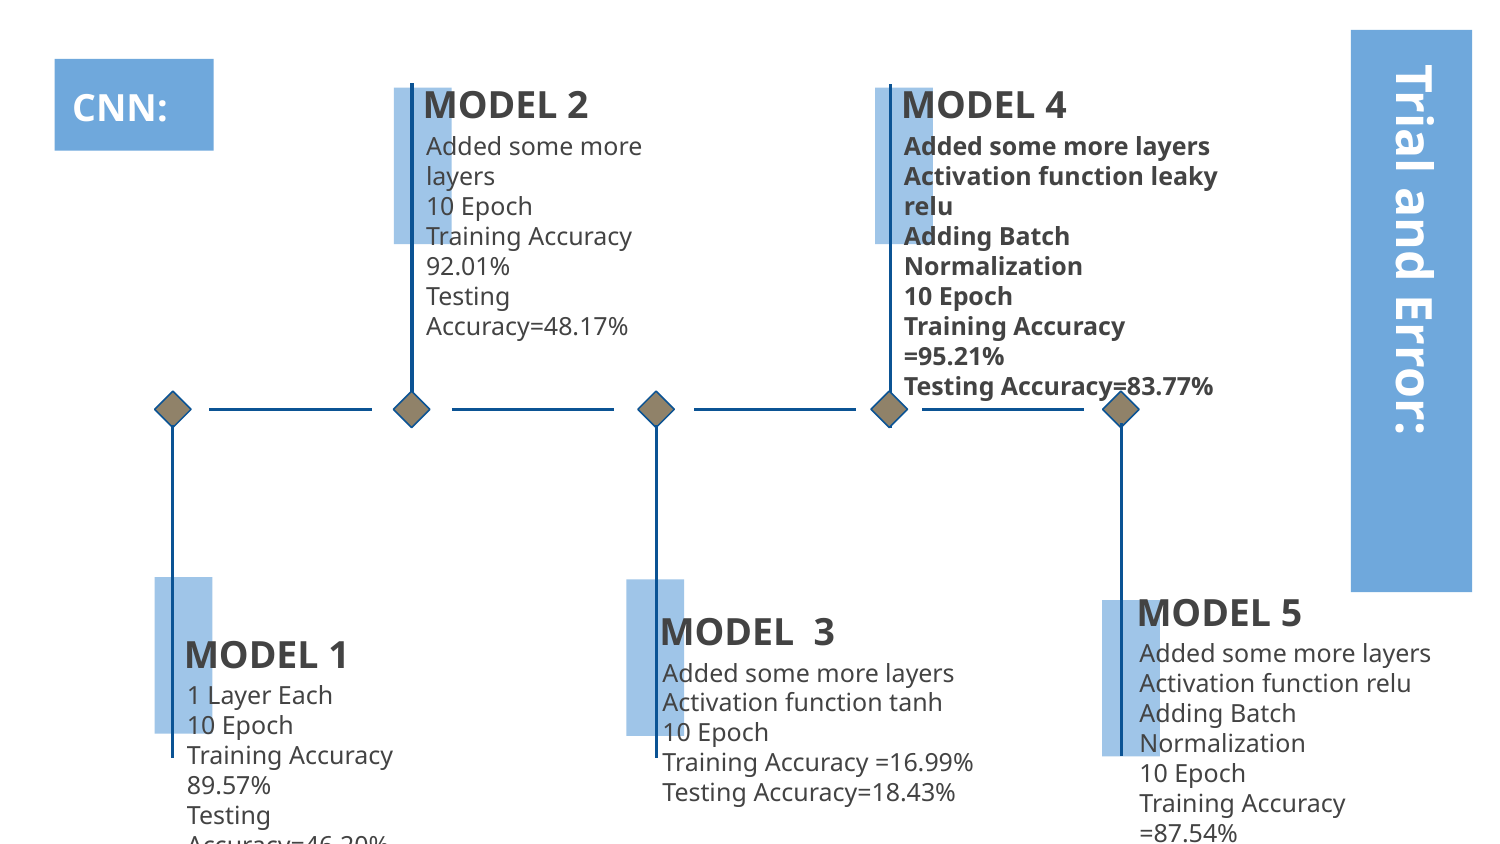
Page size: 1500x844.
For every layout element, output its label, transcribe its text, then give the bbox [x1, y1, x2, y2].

text_box [393, 144, 407, 245]
text_box [178, 577, 213, 616]
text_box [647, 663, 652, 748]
text_box Added some more layers Activation function tanh 10 Epoch Training Accuracy =16.99% Testing Accuracy=18.43% [662, 642, 1060, 748]
text_box 1 Layer Each 10 Epoch Training Accuracy 89.57% Testing Accuracy=46.20% [171, 664, 476, 770]
text_box MODEL 5 [1126, 573, 1330, 644]
text_box Added some more layers Activation function leaky relu Adding Batch Normalization 10 Epoch Training Accuracy =95.21% Testing Accuracy=83.77% [895, 115, 1247, 228]
title CNN: [57, 0, 821, 144]
text_box [662, 579, 685, 593]
text_box [895, 228, 933, 245]
text_box [417, 228, 452, 245]
text_box [154, 577, 168, 734]
text_box [1126, 728, 1160, 757]
title Trial and Error: [1385, 49, 1462, 621]
text_box MODEL 3 [644, 593, 652, 663]
text_box [875, 87, 885, 245]
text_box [154, 390, 1140, 428]
text_box MODEL 4 [885, 66, 1095, 140]
text_box Added some more layers 10 Epoch Training Accuracy 92.01% Testing Accuracy=48.17% [417, 144, 715, 228]
text_box [626, 579, 652, 736]
text_box [1350, 29, 1473, 593]
text_box MODEL 1 [178, 616, 378, 686]
text_box [54, 58, 214, 151]
text_box [1102, 600, 1116, 757]
text_box MODEL 3 [662, 593, 853, 663]
text_box Added some more layers Activation function relu Adding Batch Normalization 10 Epoch Training Accuracy =87.54% Testing Accuracy=81.93% [1126, 622, 1456, 728]
